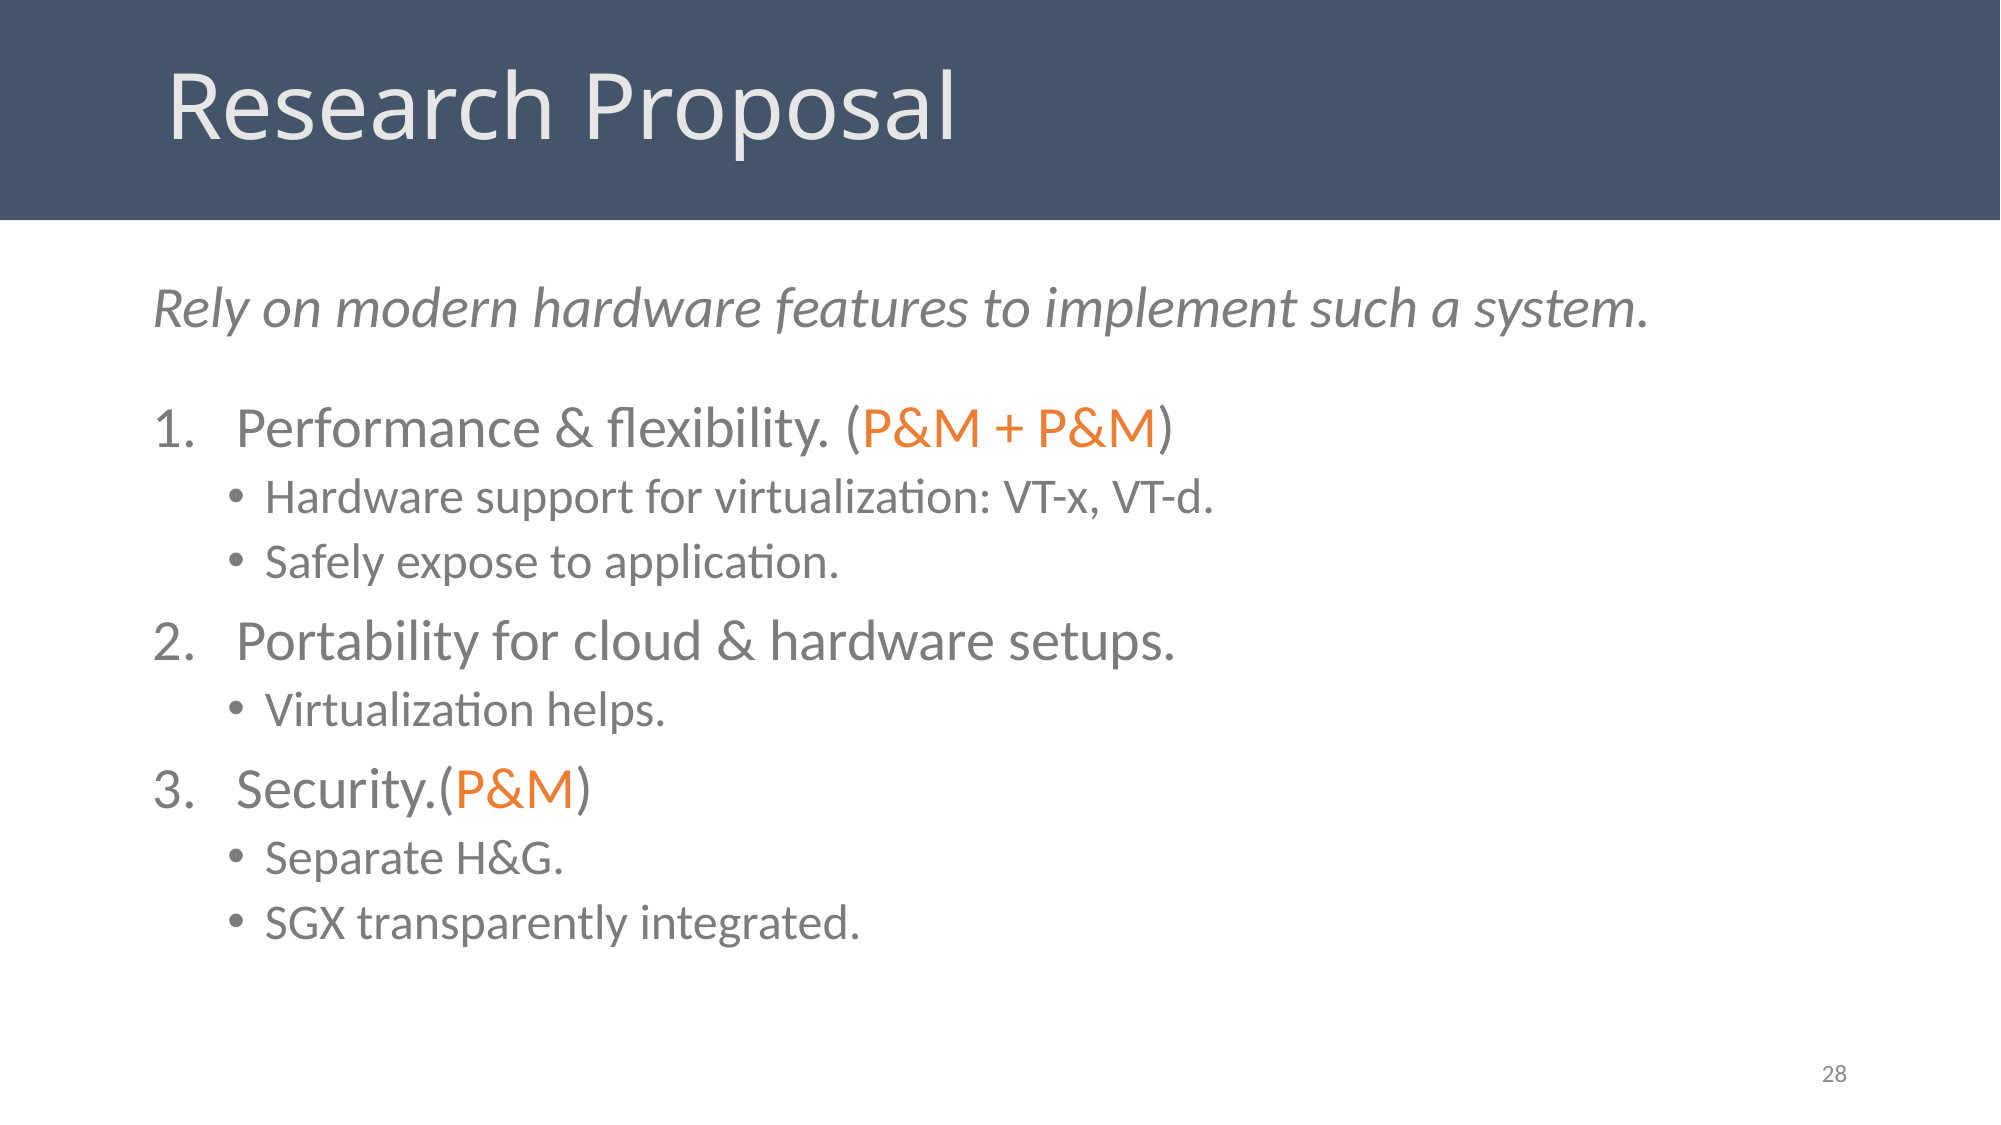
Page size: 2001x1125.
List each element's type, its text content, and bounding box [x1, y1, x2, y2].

slide_number 28 [1412, 1042, 1863, 1103]
text_box Rely on modern hardware features to implement such a system. [137, 262, 1863, 347]
list Performance & flexibility. (P&M + P&M) Hardware support for virtualization: VT-x, VT-d. Safely expose to application. Portability for cloud & hardware setups. Virtualization helps. Security.(P&M) Separate H&G. SGX transparently integrated. [137, 389, 1863, 1097]
text_box Research Proposal [0, 0, 2000, 221]
